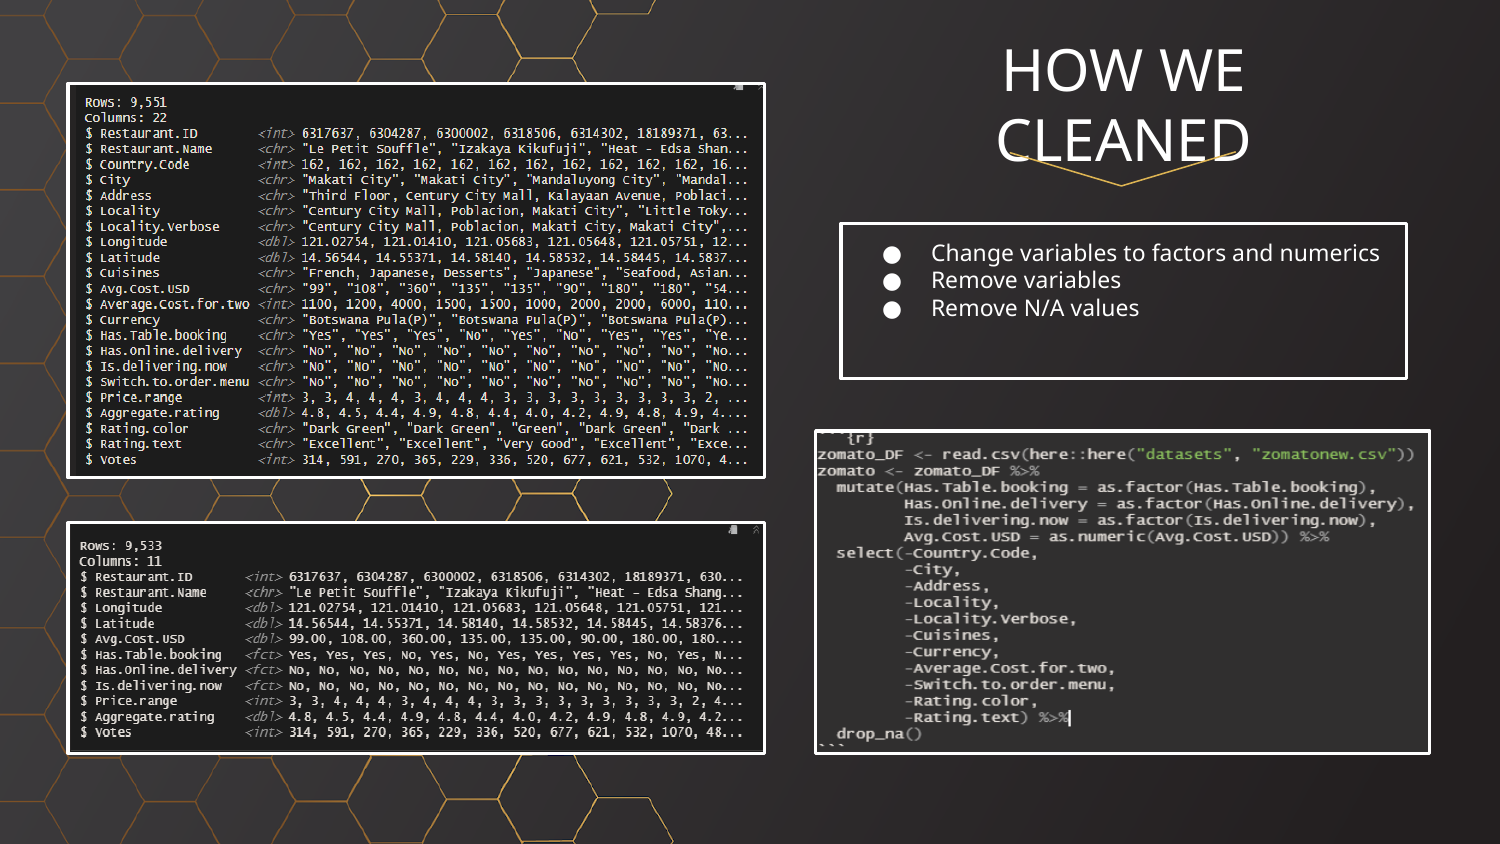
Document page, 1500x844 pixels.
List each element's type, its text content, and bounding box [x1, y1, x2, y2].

text_box [1009, 151, 1236, 186]
text_box Change variables to factors and numerics Remove variables Remove N/A values [841, 223, 1407, 379]
picture [0, 0, 1500, 844]
title HOW WE CLEANED [870, 60, 1377, 217]
